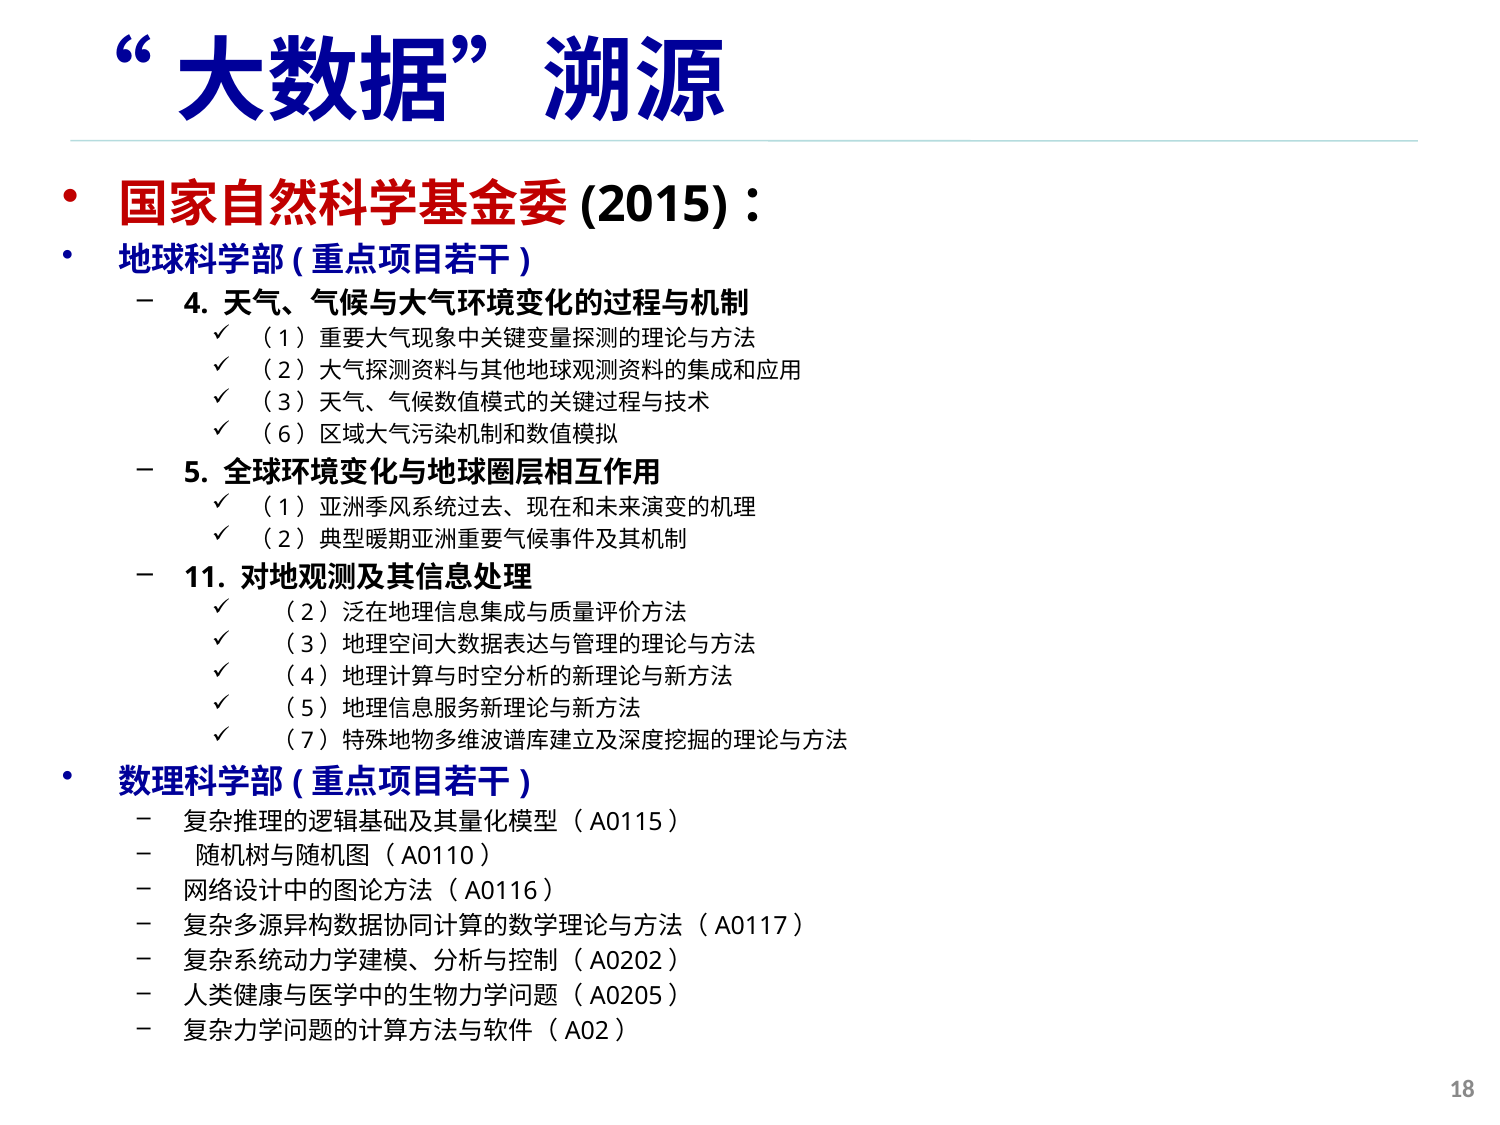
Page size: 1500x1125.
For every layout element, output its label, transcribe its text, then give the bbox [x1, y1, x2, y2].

text_box 18 [1139, 1057, 1490, 1118]
list 国家自然科学基金委(2015)： 地球科学部(重点项目若干) 4. 天气、气候与大气环境变化的过程与机制 （1）重要大气现象中关键变量探测的理论与方法 （2）大气探测资料与其他地球观测资料的集成和应用 （3）天气、气候数值模式的关键过程与技术 （6）区域大气污染机制和数值模拟 5. 全球环境变化与地球圈层相互作用 （1）亚洲季风系统过去、现在和未来演变的机理 （2）典型暖期亚洲重要气候事件及其机制 11. 对地观测及其信息处理 （2）泛在地理信息集成与质量评价方法 （3）地理空间大数据表达与管理的理论与方法 （4）地理计算与时空分析的新理论与新方法 （5）地理信息服务新理论与新方法 （7）特殊地物多维波谱库建立及深度挖掘的理论与方法 数理科学部(重点项目若干) 复杂推理的逻辑基础及其量化模型（A0115） 随机树与随机图（A0110） 网络设计中的图论方法（A0116） 复杂多源异构数据协同计算的数学理论与方法（A0117） 复杂系统动力学建模、分析与控制（A0202） 人类健康与医学中的生物力学问题（A0205） 复杂力学问题的计算方法与软件（A02） [46, 163, 1442, 1055]
title “大数据”溯源 [46, 11, 1419, 143]
